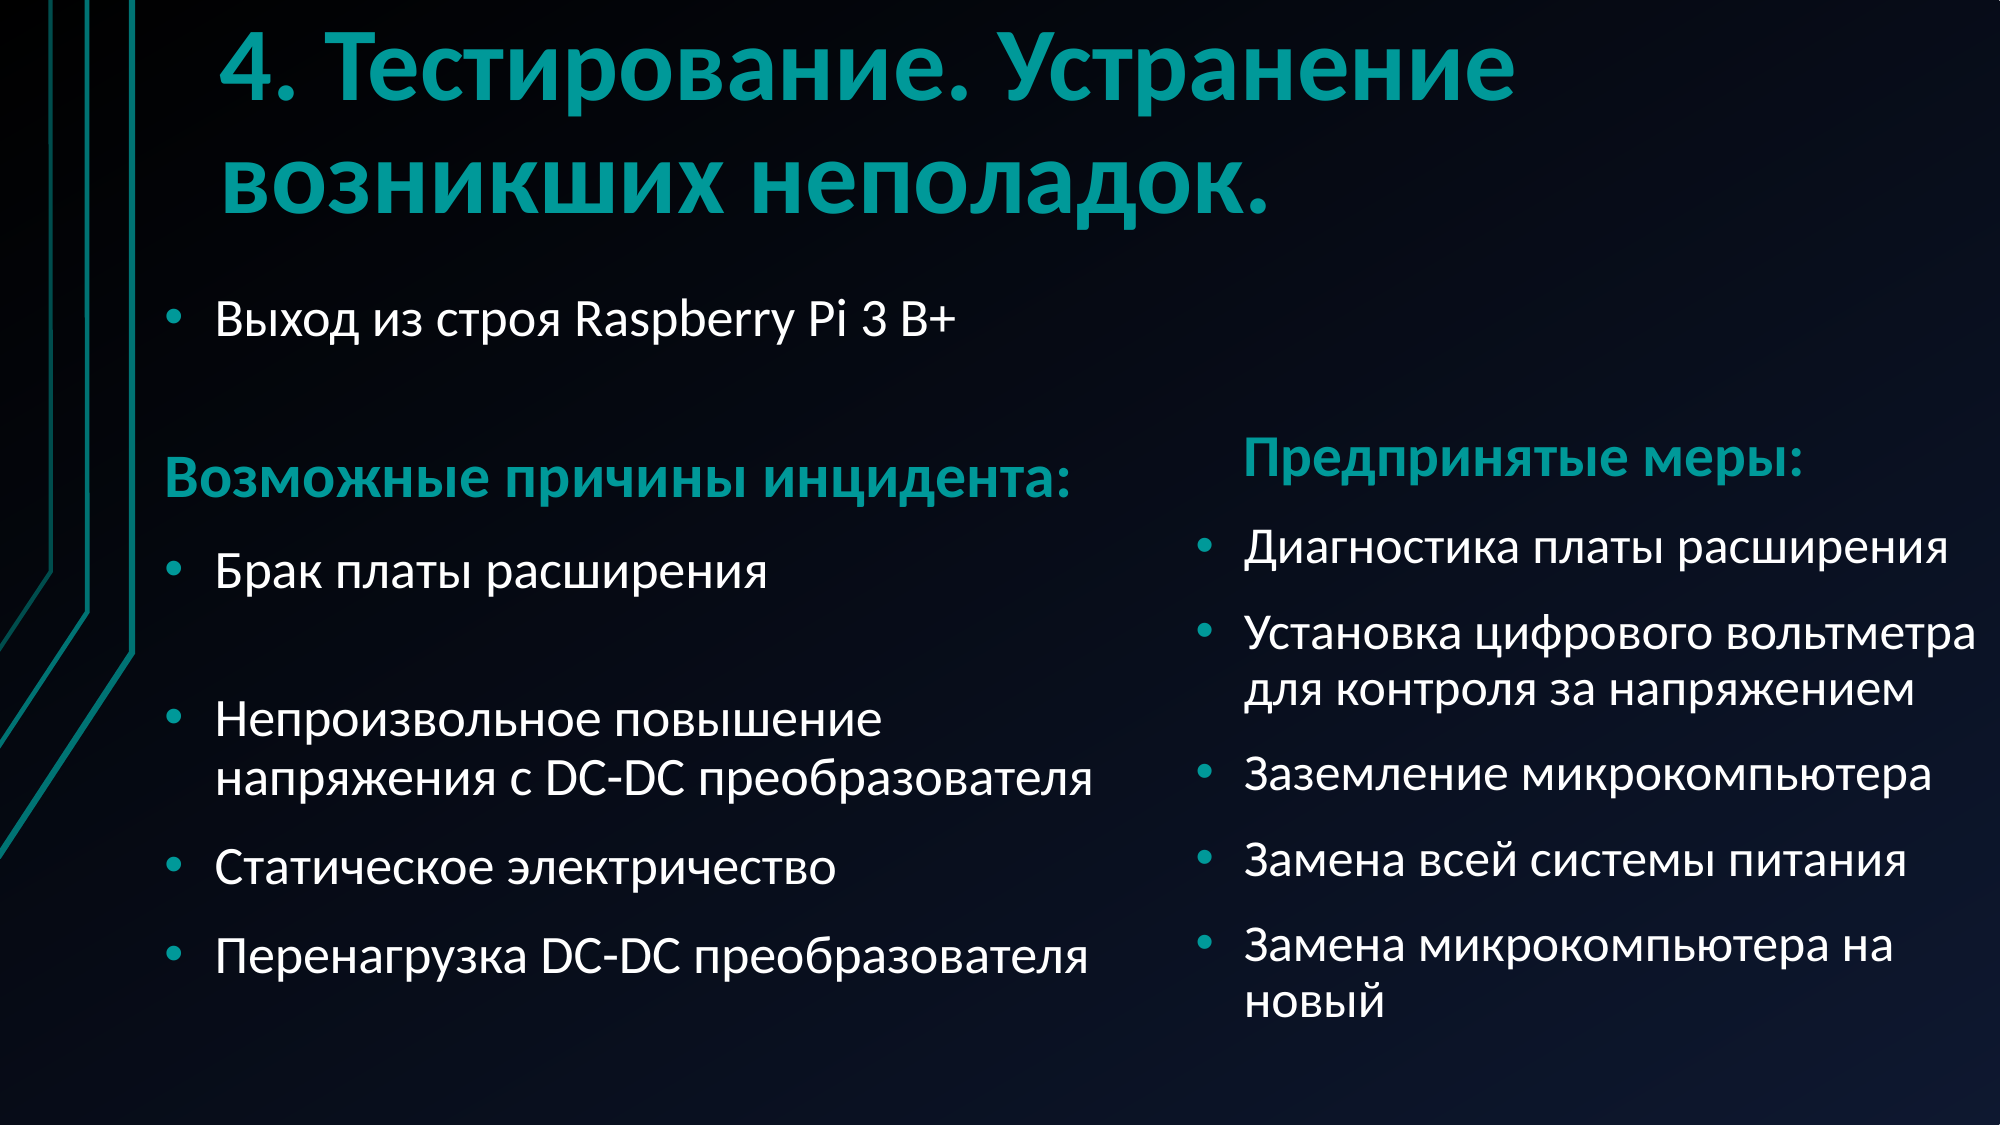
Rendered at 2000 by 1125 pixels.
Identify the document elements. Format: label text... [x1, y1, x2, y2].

list Выход из строя Raspberry Pi 3 B+ Возможные причины инцидента: Брак платы расширения Непроизвольное повышение напряжения с DC-DC преобразователя Статическое электричество Перенагрузка DC-DC преобразователя [144, 279, 1117, 1013]
list Предпринятые меры: Диагностика платы расширения Установка цифрового вольтметра для контроля за напряжением Заземление микрокомпьютера Замена всей системы питания Замена микрокомпьютера на новый [1175, 351, 2000, 1055]
title 4. Тестирование. Устранение возникших неполадок. [199, 0, 1900, 246]
